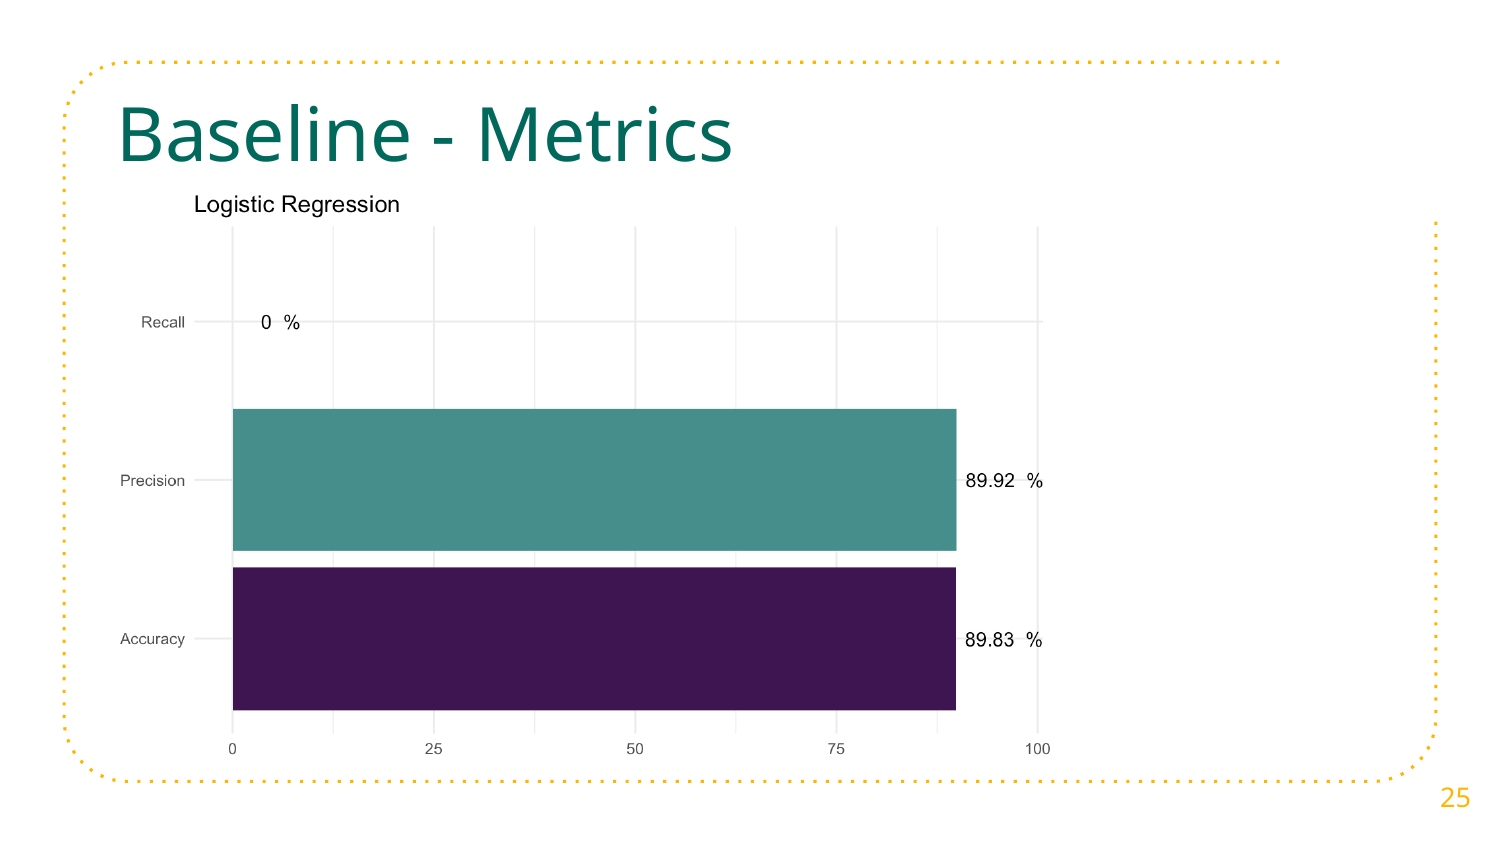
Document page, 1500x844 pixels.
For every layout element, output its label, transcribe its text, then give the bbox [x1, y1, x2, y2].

picture [110, 185, 1053, 768]
title Baseline - Metrics [101, 71, 1228, 212]
slide_number ‹#› [1411, 753, 1500, 844]
